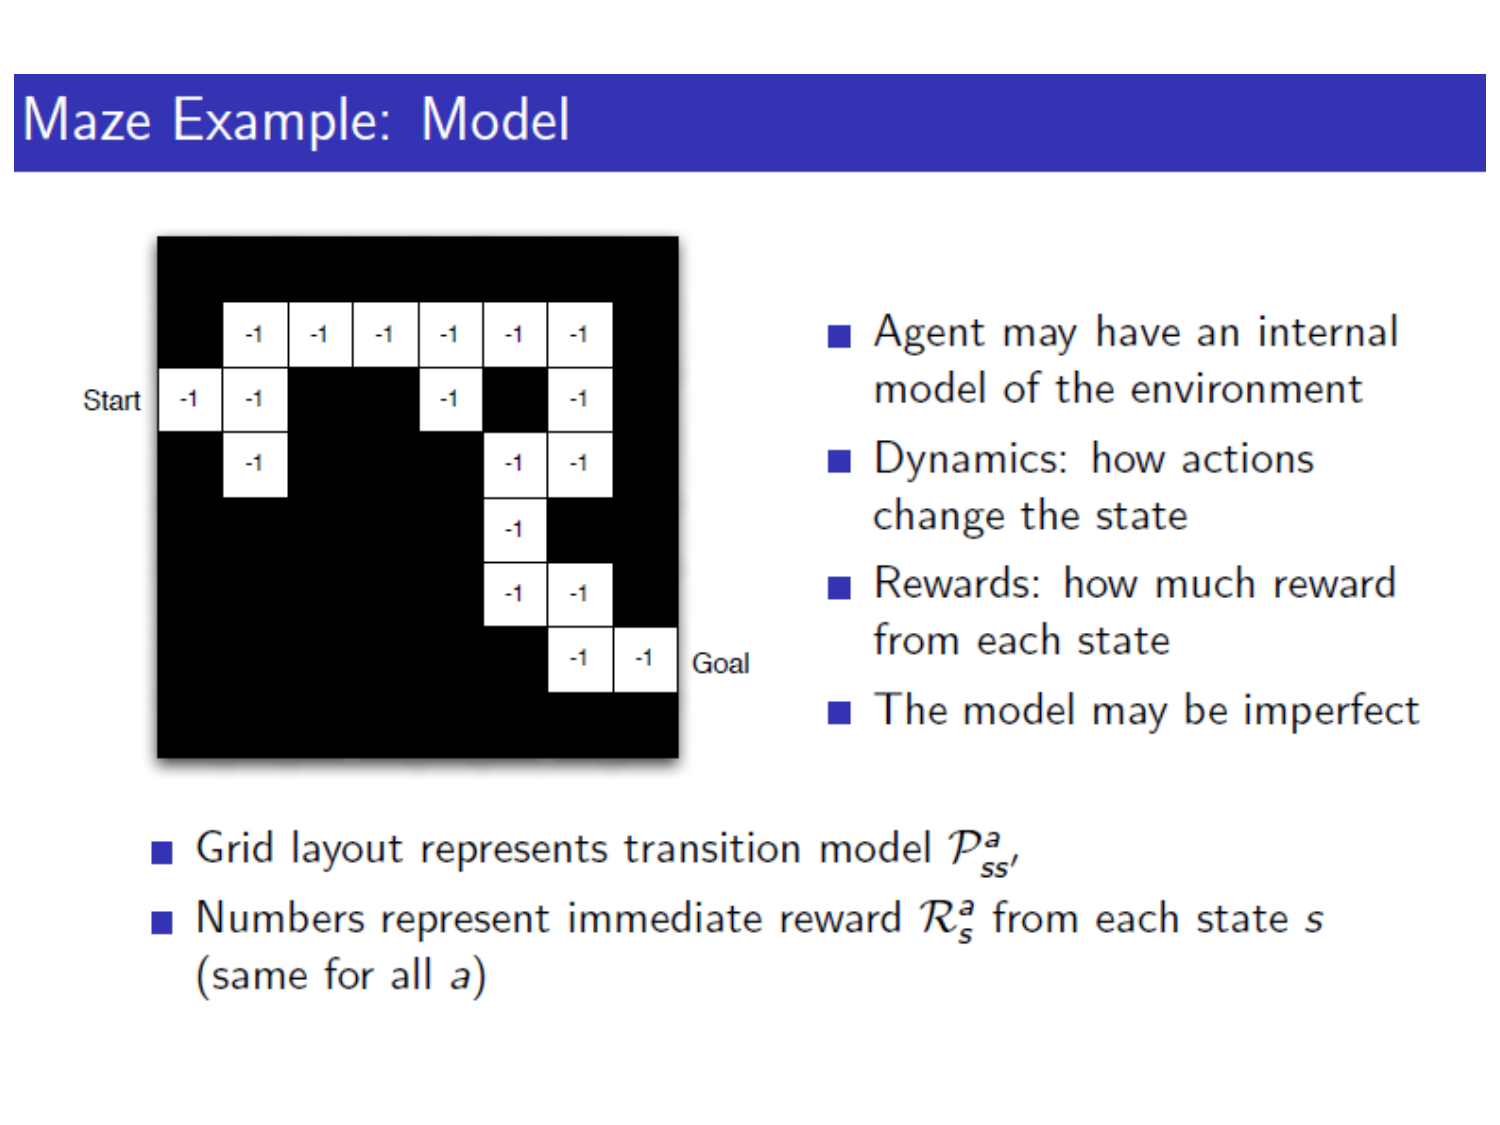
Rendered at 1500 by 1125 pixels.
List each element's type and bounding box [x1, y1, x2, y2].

picture [13, 74, 1487, 1051]
